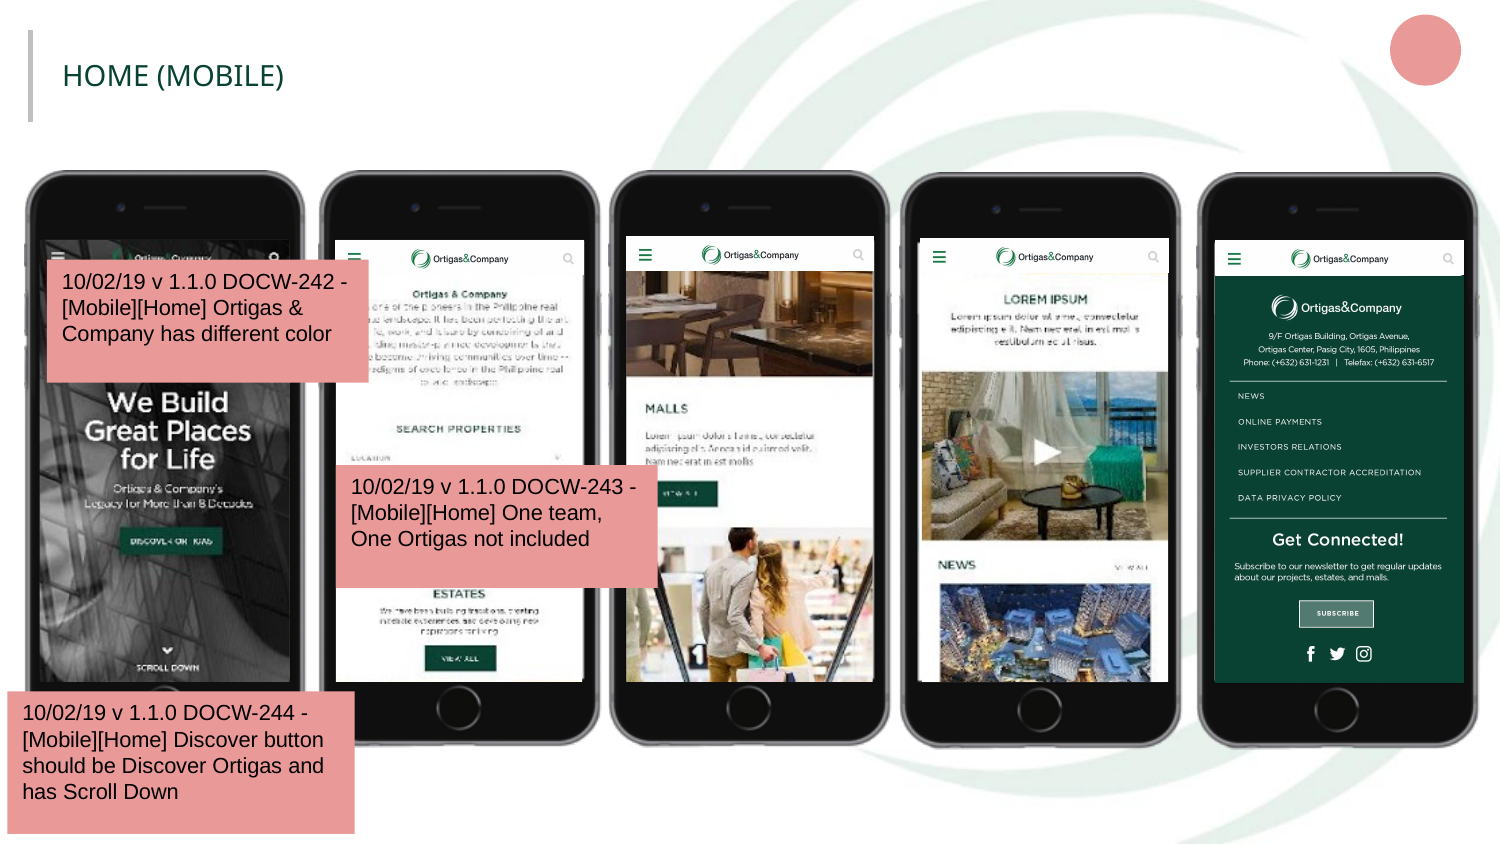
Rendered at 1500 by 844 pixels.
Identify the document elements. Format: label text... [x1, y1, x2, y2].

text_box [1390, 14, 1462, 86]
picture [0, 0, 1500, 844]
text_box 10/02/19 v 1.1.0 DOCW-244 - [Mobile][Home] Discover button should be Discover Ortigas and has Scroll Down [7, 691, 355, 834]
text_box HOME (MOBILE) [47, 50, 324, 100]
